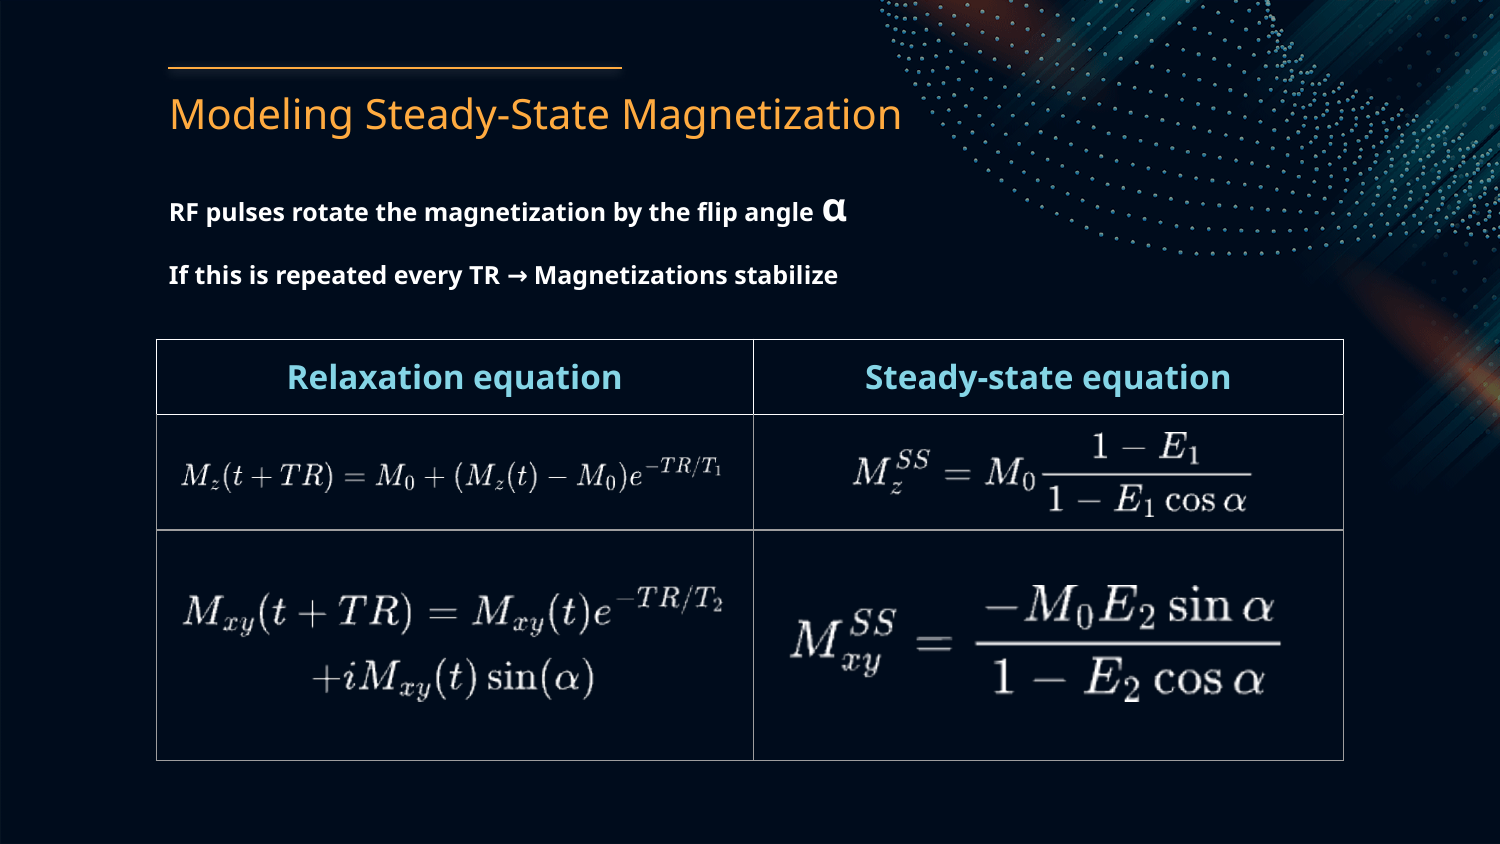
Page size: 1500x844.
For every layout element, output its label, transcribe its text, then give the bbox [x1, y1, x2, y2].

list RF pulses rotate the magnetization by the flip angle α If this is repeated every TR → Magnetizations stabilize [153, 166, 1331, 666]
title Modeling Steady-State Magnetization [153, 72, 1267, 166]
table_cell [157, 531, 753, 760]
picture [181, 585, 727, 702]
picture [180, 456, 727, 493]
picture [850, 432, 1255, 518]
picture [787, 585, 1288, 702]
table_cell [754, 415, 1343, 529]
text_box [0, 0, 1500, 844]
table_cell [157, 415, 753, 529]
table_cell [754, 531, 1343, 760]
table_header Steady-state equation [754, 340, 1343, 414]
table_header Relaxation equation [157, 340, 753, 414]
